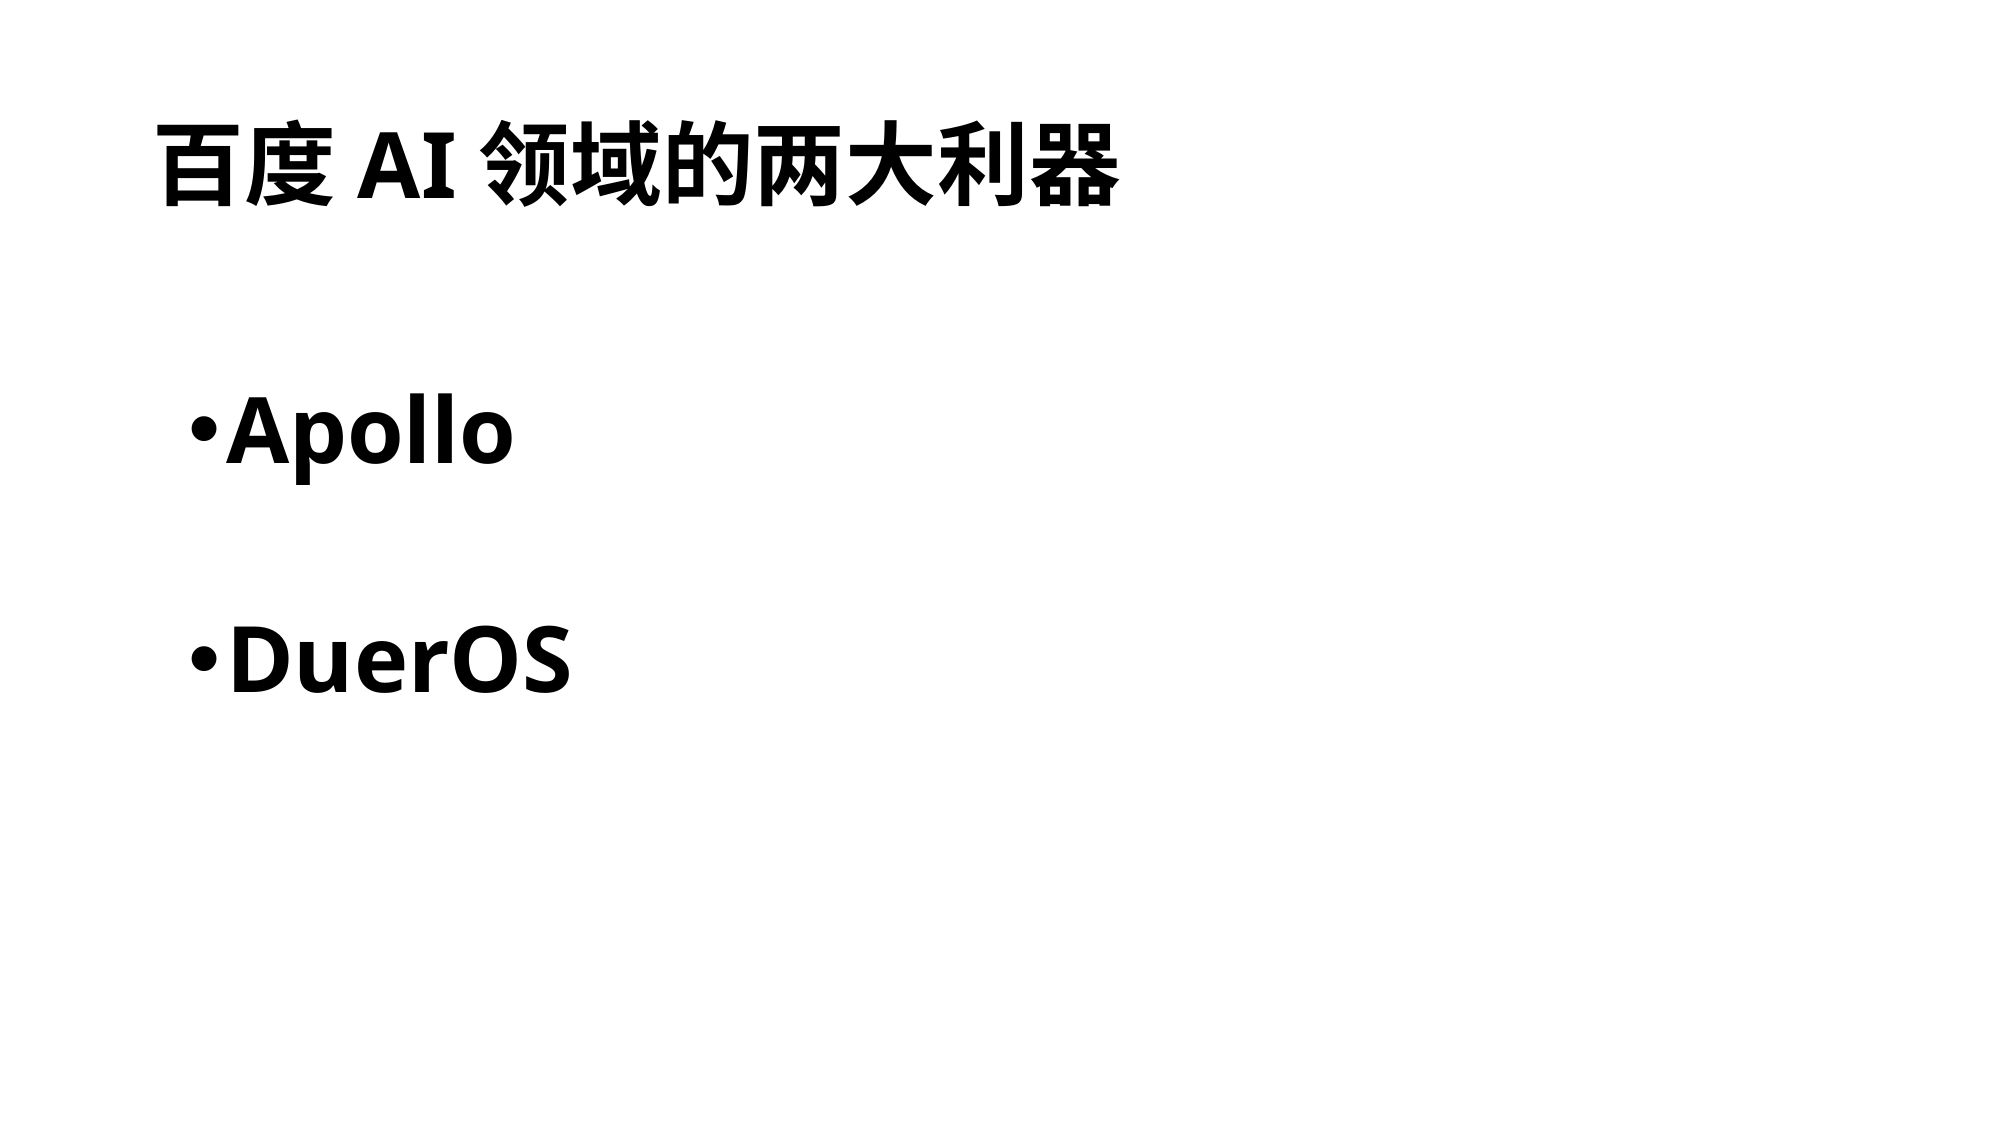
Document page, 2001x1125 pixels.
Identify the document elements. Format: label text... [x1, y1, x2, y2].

title 百度AI领域的两大利器 [137, 59, 1863, 278]
list Apollo DuerOS [173, 376, 1589, 805]
